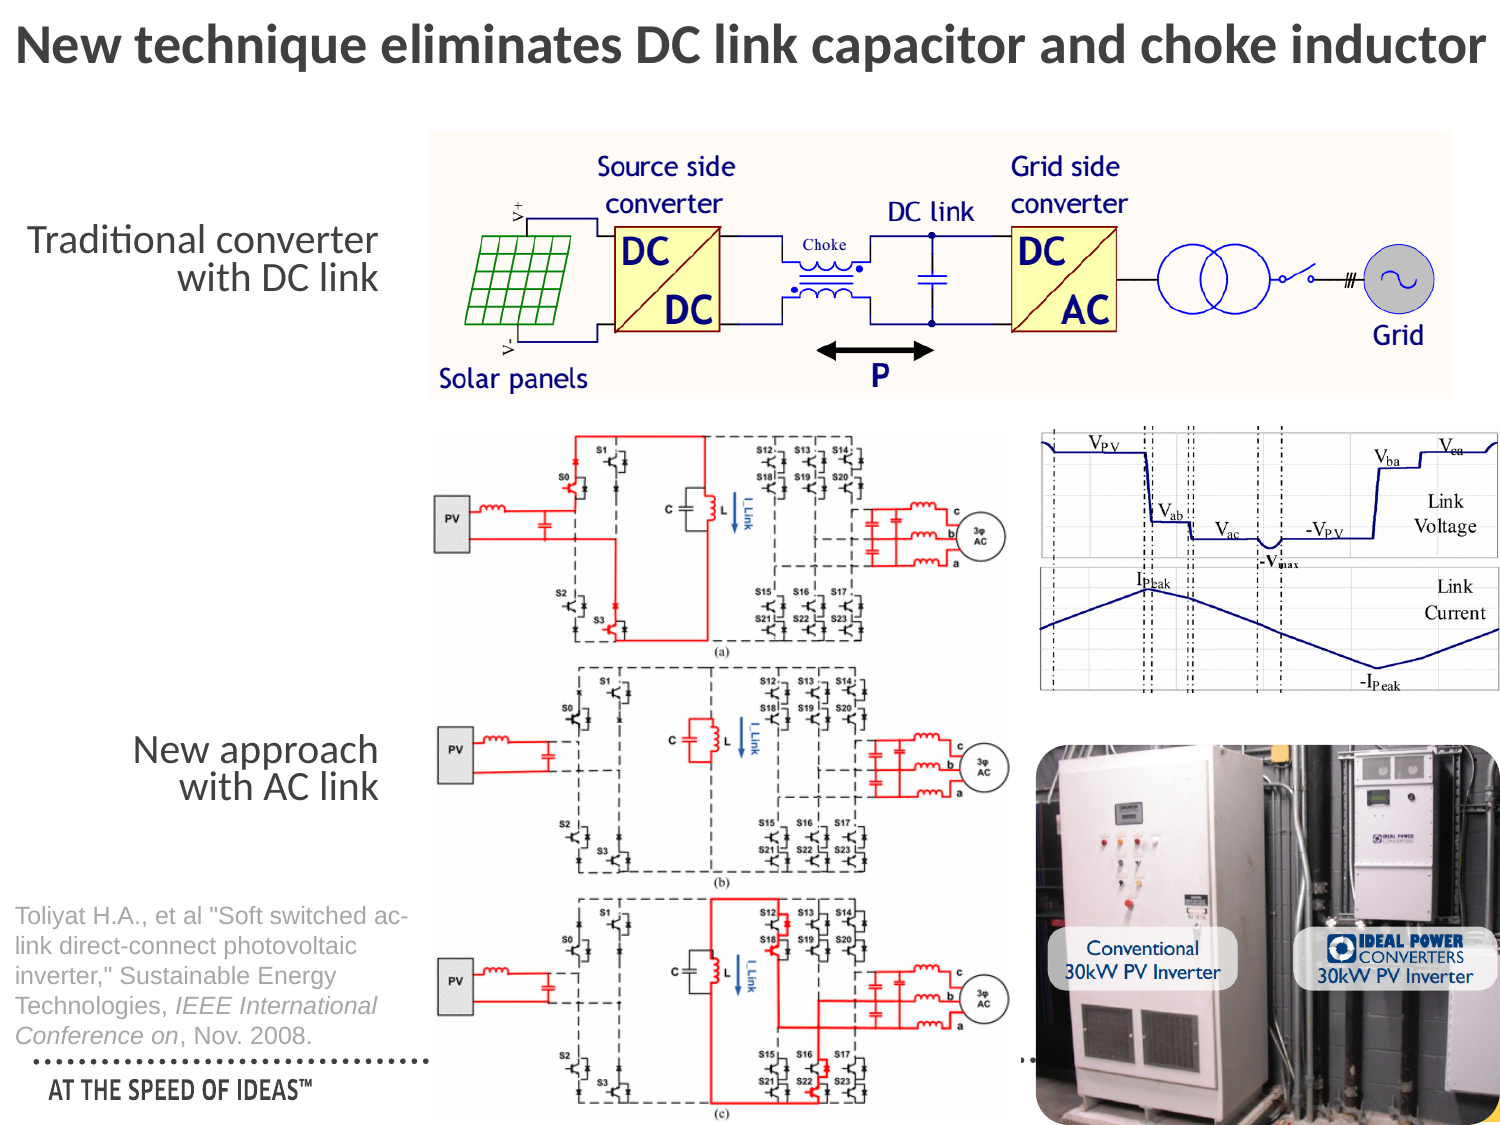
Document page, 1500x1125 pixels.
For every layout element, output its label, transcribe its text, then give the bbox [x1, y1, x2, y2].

text_box New approach with AC link [96, 733, 380, 816]
text_box Traditional converter with DC link [0, 223, 380, 307]
text_box Toliyat H.A., et al "Soft switched ac-link direct-connect photovoltaic inverter," Sustainable Energy Technologies, IEEE International Conference on, Nov. 2008. [0, 892, 424, 1057]
picture [1035, 744, 1500, 1125]
title New technique eliminates DC link capacitor and choke inductor [0, 0, 1500, 137]
picture [1037, 426, 1500, 693]
picture [429, 425, 1021, 1124]
picture [429, 130, 1452, 399]
